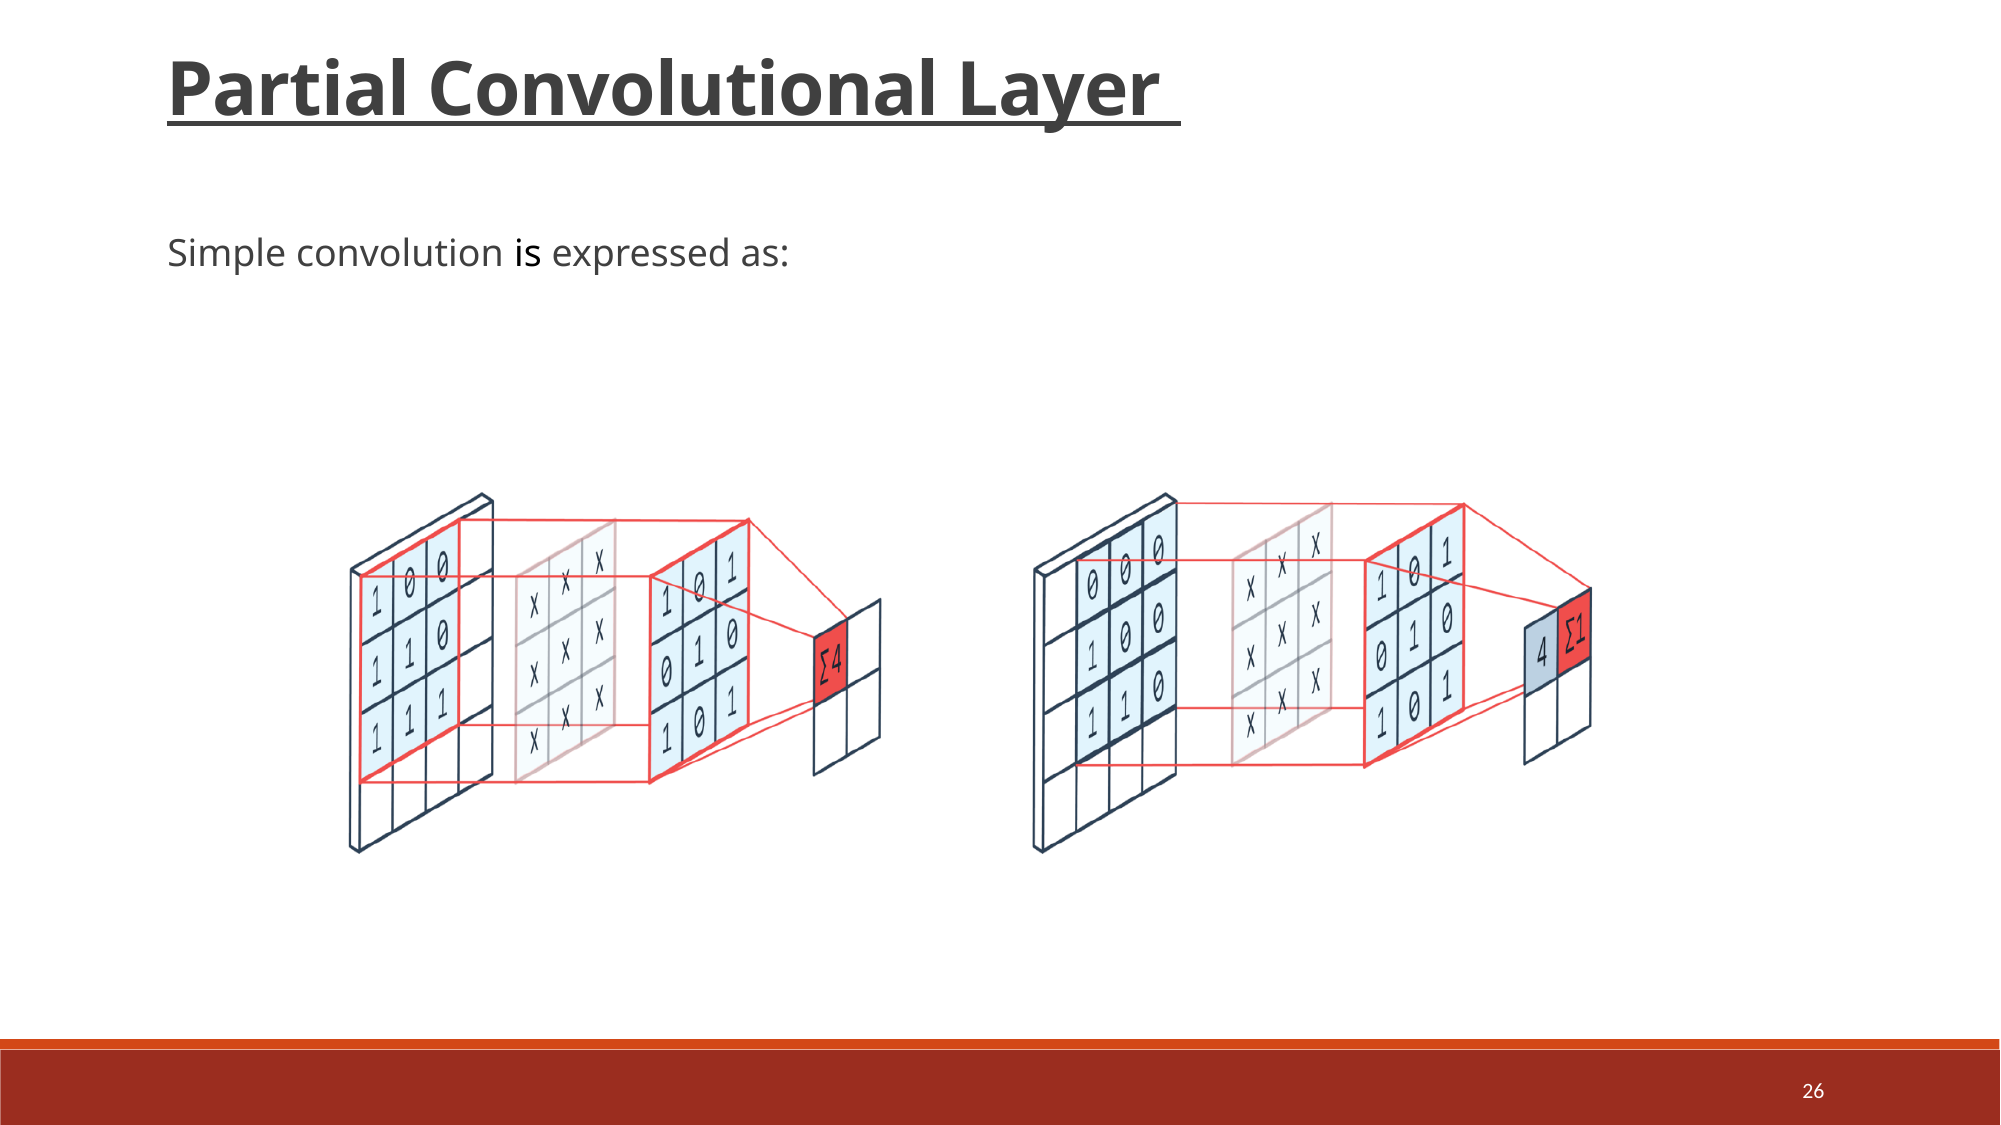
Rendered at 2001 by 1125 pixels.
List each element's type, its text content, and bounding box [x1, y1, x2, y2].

slide_number 26 [1624, 1059, 1840, 1120]
picture [315, 456, 1625, 891]
text_box Partial Convolutional Layer [151, 36, 1802, 139]
